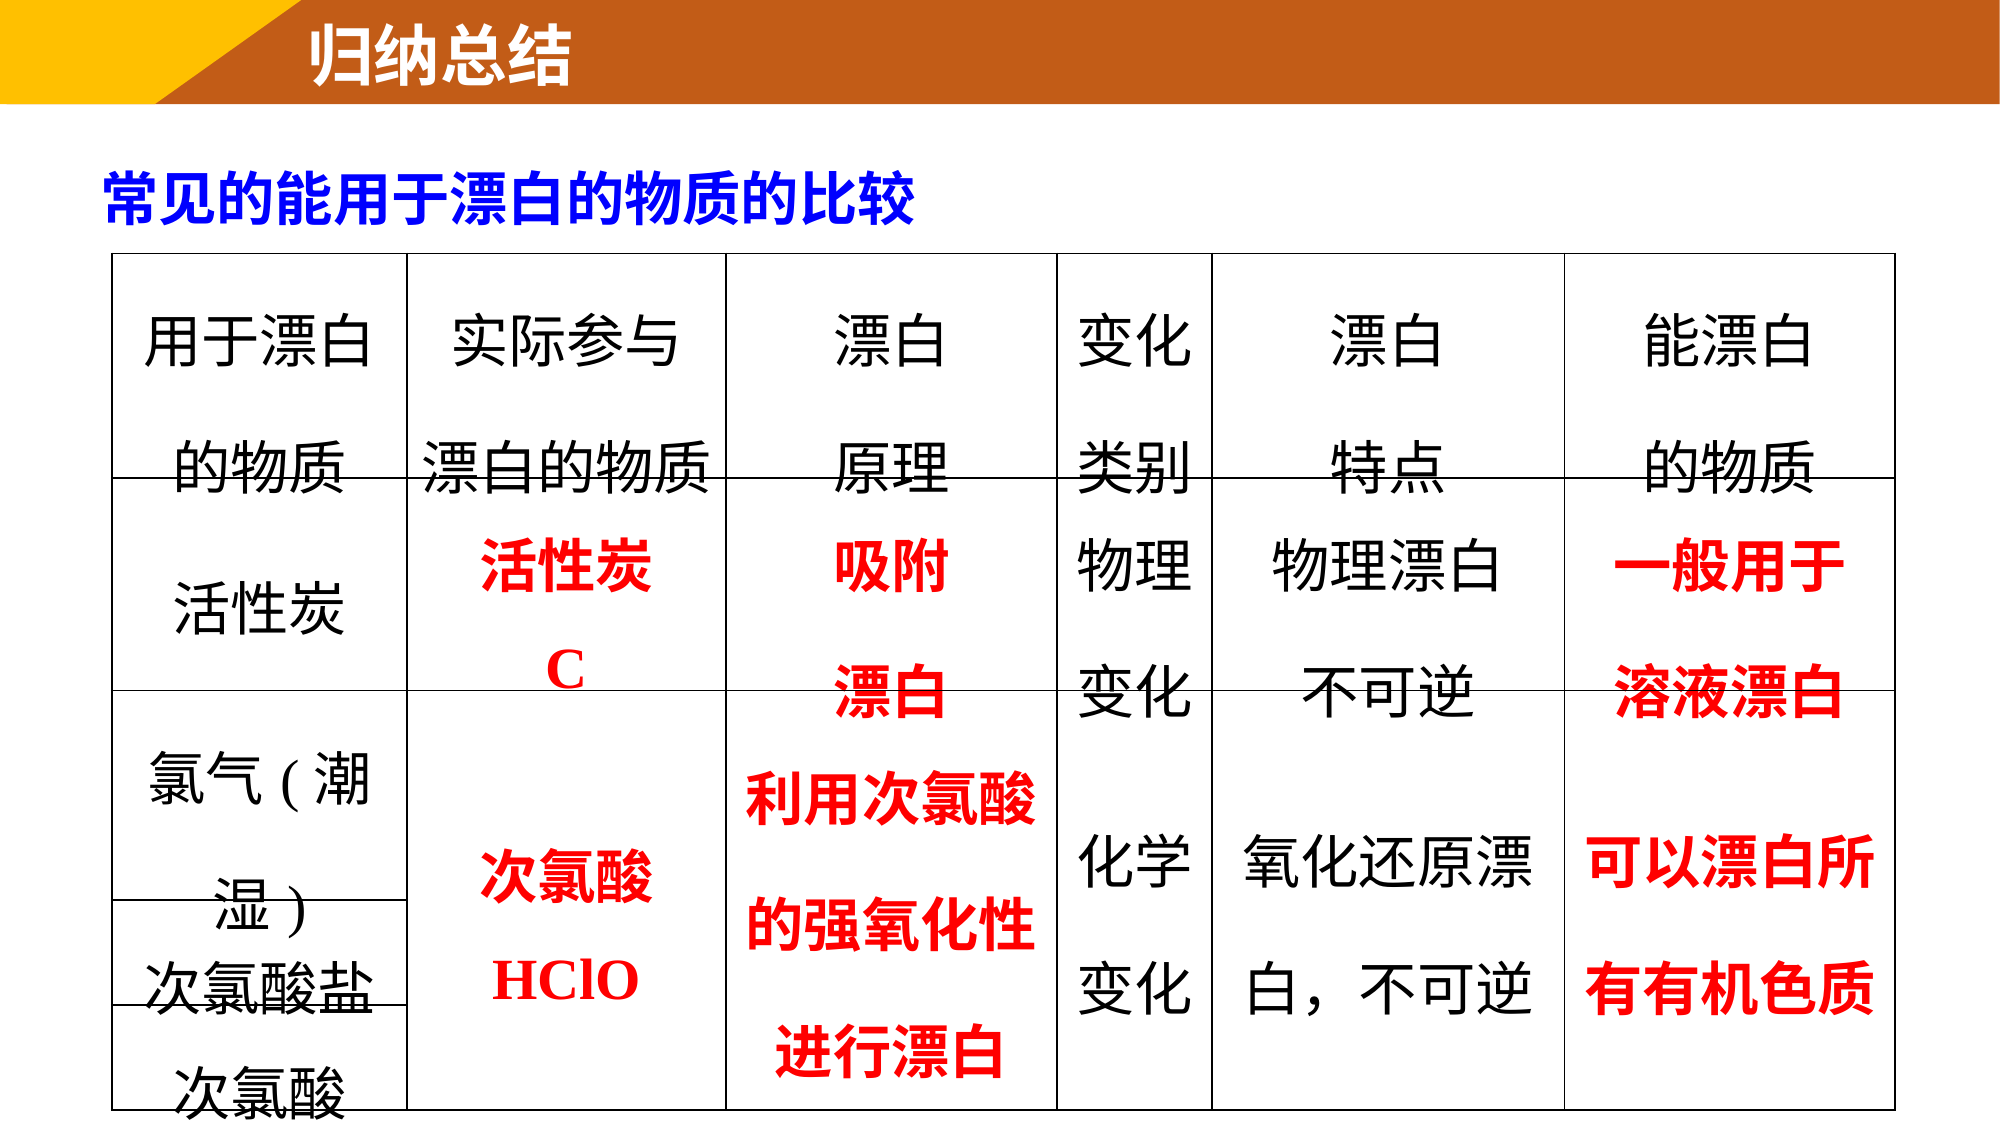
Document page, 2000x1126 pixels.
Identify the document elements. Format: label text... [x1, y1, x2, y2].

table_cell 氧化还原漂白，不可逆 [1213, 691, 1564, 1109]
table_cell 氯气(潮湿) [113, 691, 406, 899]
table_cell 活性炭 [113, 479, 406, 690]
table_cell 利用次氯酸的强氧化性进行漂白 [727, 691, 1056, 1109]
table_cell 化学 变化 [1058, 691, 1211, 1109]
text_box 常见的能用于漂白的物质的比较 [80, 117, 1912, 242]
table_header 能漂白 的物质 [1565, 254, 1894, 477]
table_cell 一般用于 溶液漂白 [1565, 479, 1894, 690]
table_cell 物理 变化 [1058, 479, 1211, 690]
table_cell 可以漂白所有有机色质 [1565, 691, 1894, 1109]
table_cell 吸附 漂白 [727, 479, 1056, 690]
table_header 变化 类别 [1058, 254, 1211, 477]
table_header 用于漂白 的物质 [113, 254, 406, 477]
table_header 实际参与 漂白的物质 [408, 254, 725, 477]
table_cell 次氯酸盐 [113, 901, 406, 1004]
table_cell 物理漂白 不可逆 [1213, 479, 1564, 690]
table_cell 次氯酸 HClO [408, 691, 725, 1109]
table_header 漂白 原理 [727, 254, 1056, 477]
table_cell 活性炭 C [408, 479, 725, 690]
table_header 漂白 特点 [1213, 254, 1564, 477]
table_cell 次氯酸 [113, 1006, 406, 1109]
